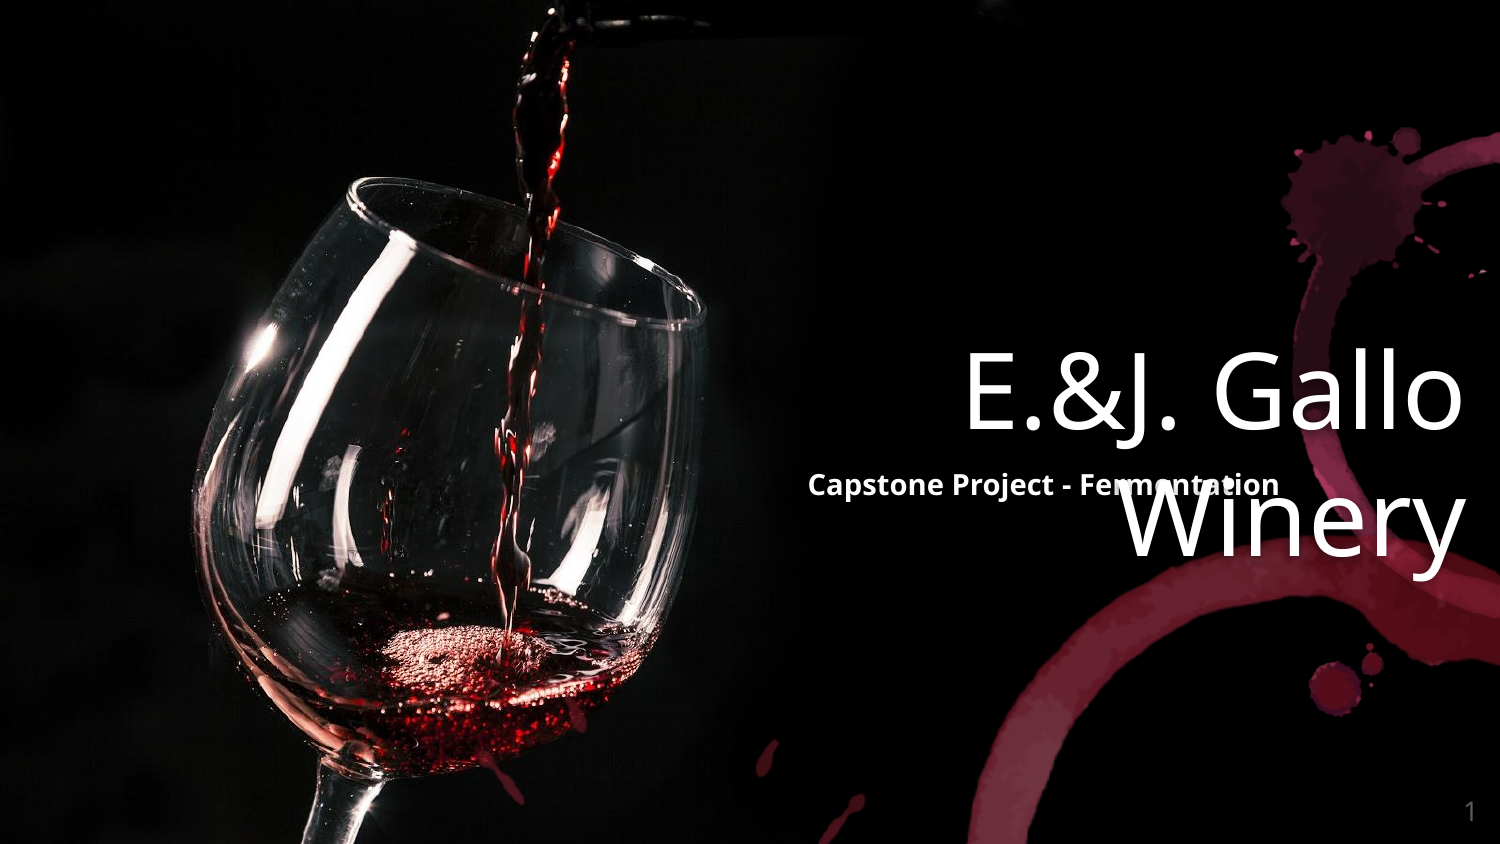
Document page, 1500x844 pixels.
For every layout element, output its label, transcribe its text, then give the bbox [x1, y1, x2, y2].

subtitle Capstone Project - Fermentation [792, 506, 1330, 510]
slide_number 1 [1403, 779, 1494, 844]
picture [0, 0, 1500, 844]
title E.&J. Gallo Winery [663, 307, 1482, 496]
